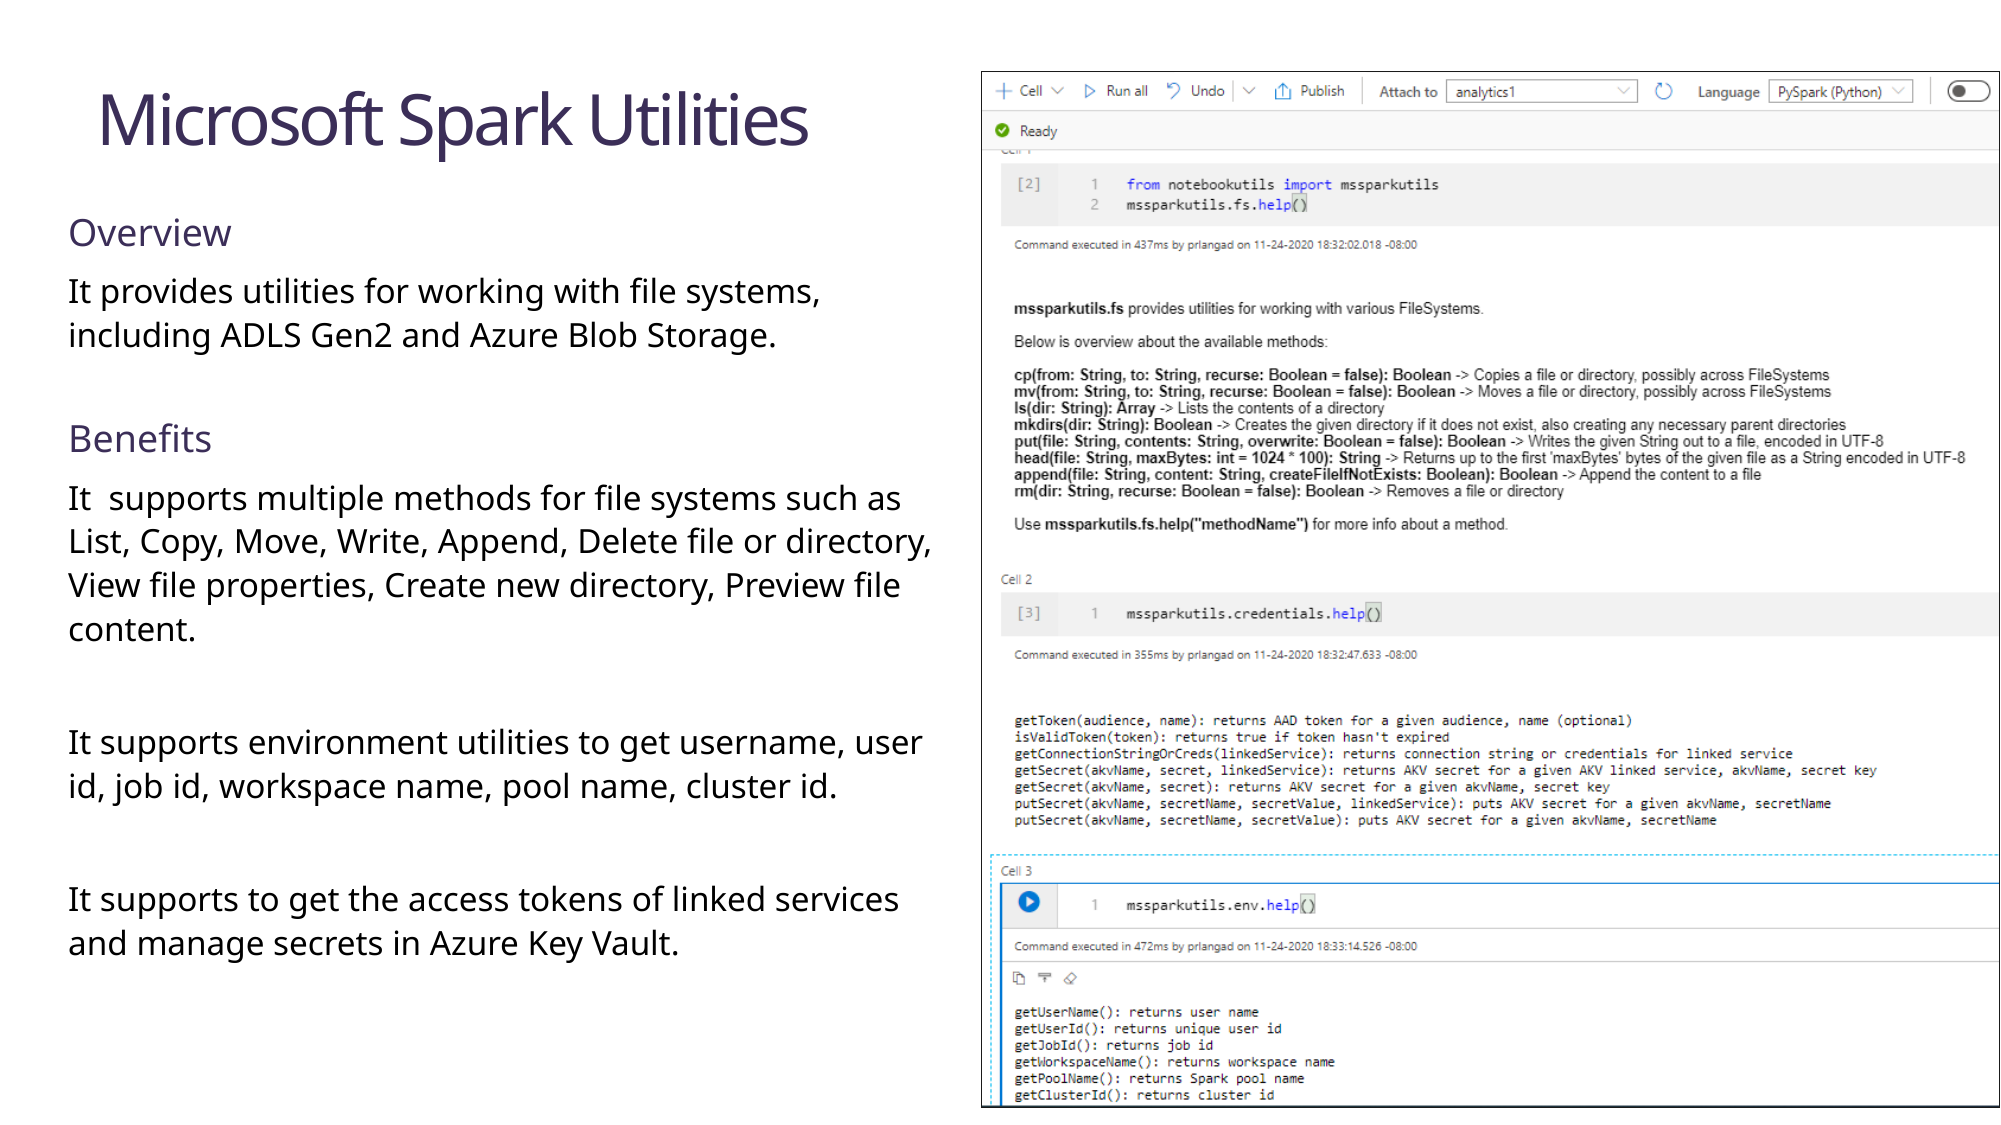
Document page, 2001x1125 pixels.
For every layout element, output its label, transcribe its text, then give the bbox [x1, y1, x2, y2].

picture [981, 70, 2000, 1109]
text_box Overview It provides utilities for working with file systems, including ADLS Gen2 and Azure Blob Storage. Benefits It supports multiple methods for file systems such as List, Copy, Move, Write, Append, Delete file or directory, View file properties, Create new directory, Preview file content. It supports environment utilities to get username, user id, job id, workspace name, pool name, cluster id. It supports to get the access tokens of linked services and manage secrets in Azure Key Vault. [53, 197, 981, 1061]
title Microsoft Spark Utilities [96, 75, 981, 166]
